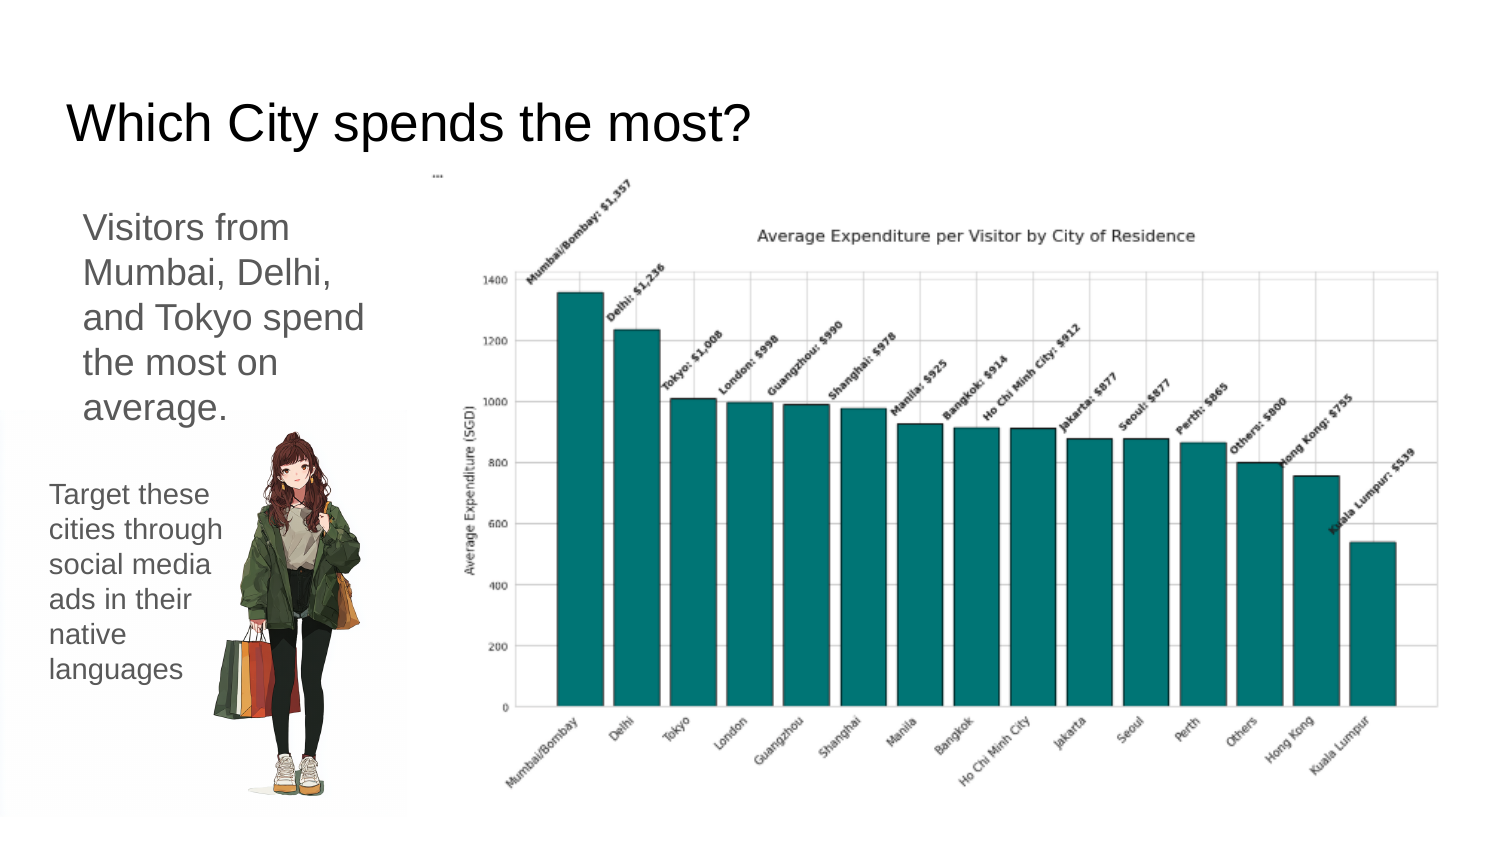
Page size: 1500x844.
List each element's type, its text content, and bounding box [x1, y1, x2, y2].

text_box Visitors from Mumbai, Delhi, and Tokyo spend the most on average. [67, 187, 389, 341]
title Which City spends the most? [51, 72, 1449, 167]
picture [0, 410, 407, 817]
picture [429, 166, 1450, 794]
